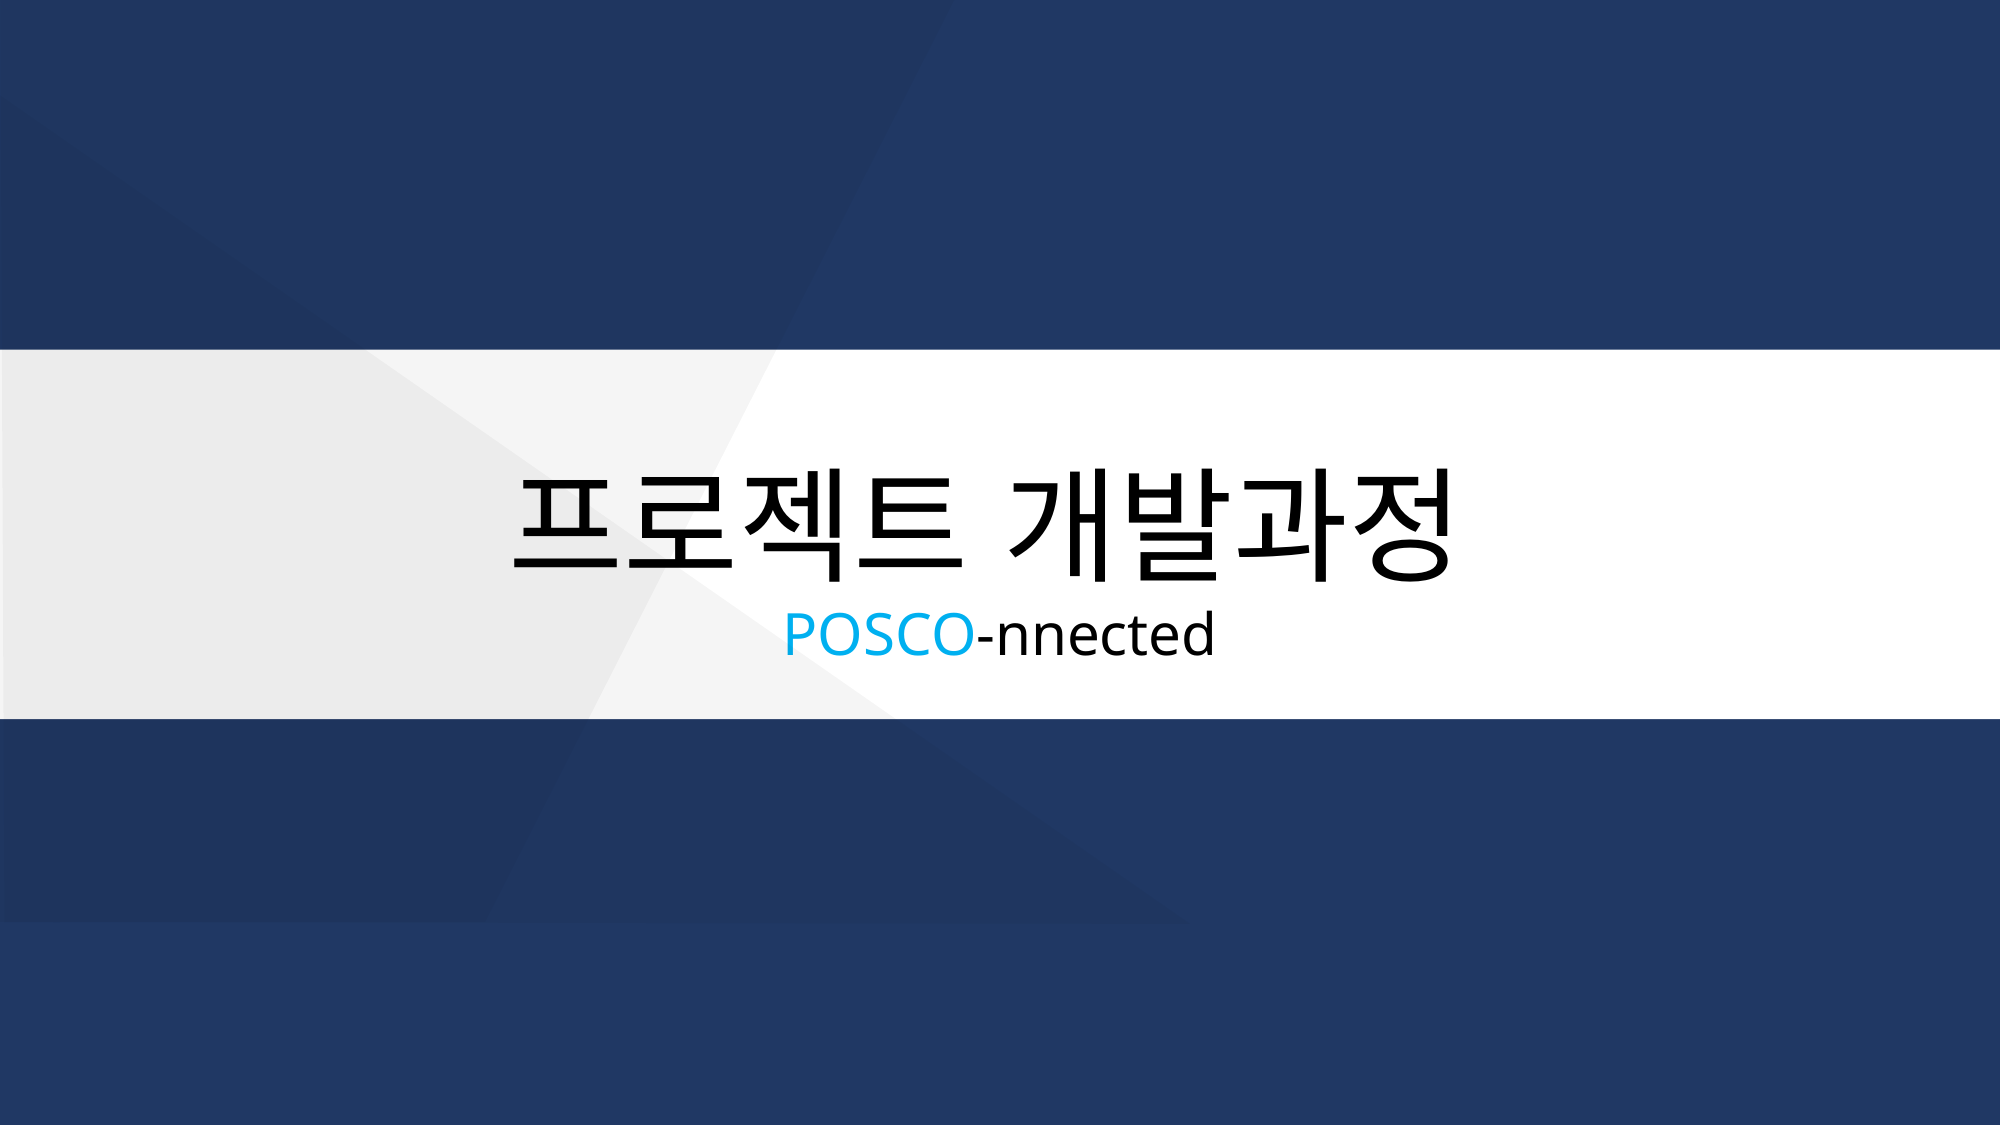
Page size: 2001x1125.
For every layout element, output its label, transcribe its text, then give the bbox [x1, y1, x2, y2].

text_box 프로젝트 개발과정 POSCO-nnected [1191, 349, 2000, 720]
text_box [0, 0, 1191, 924]
